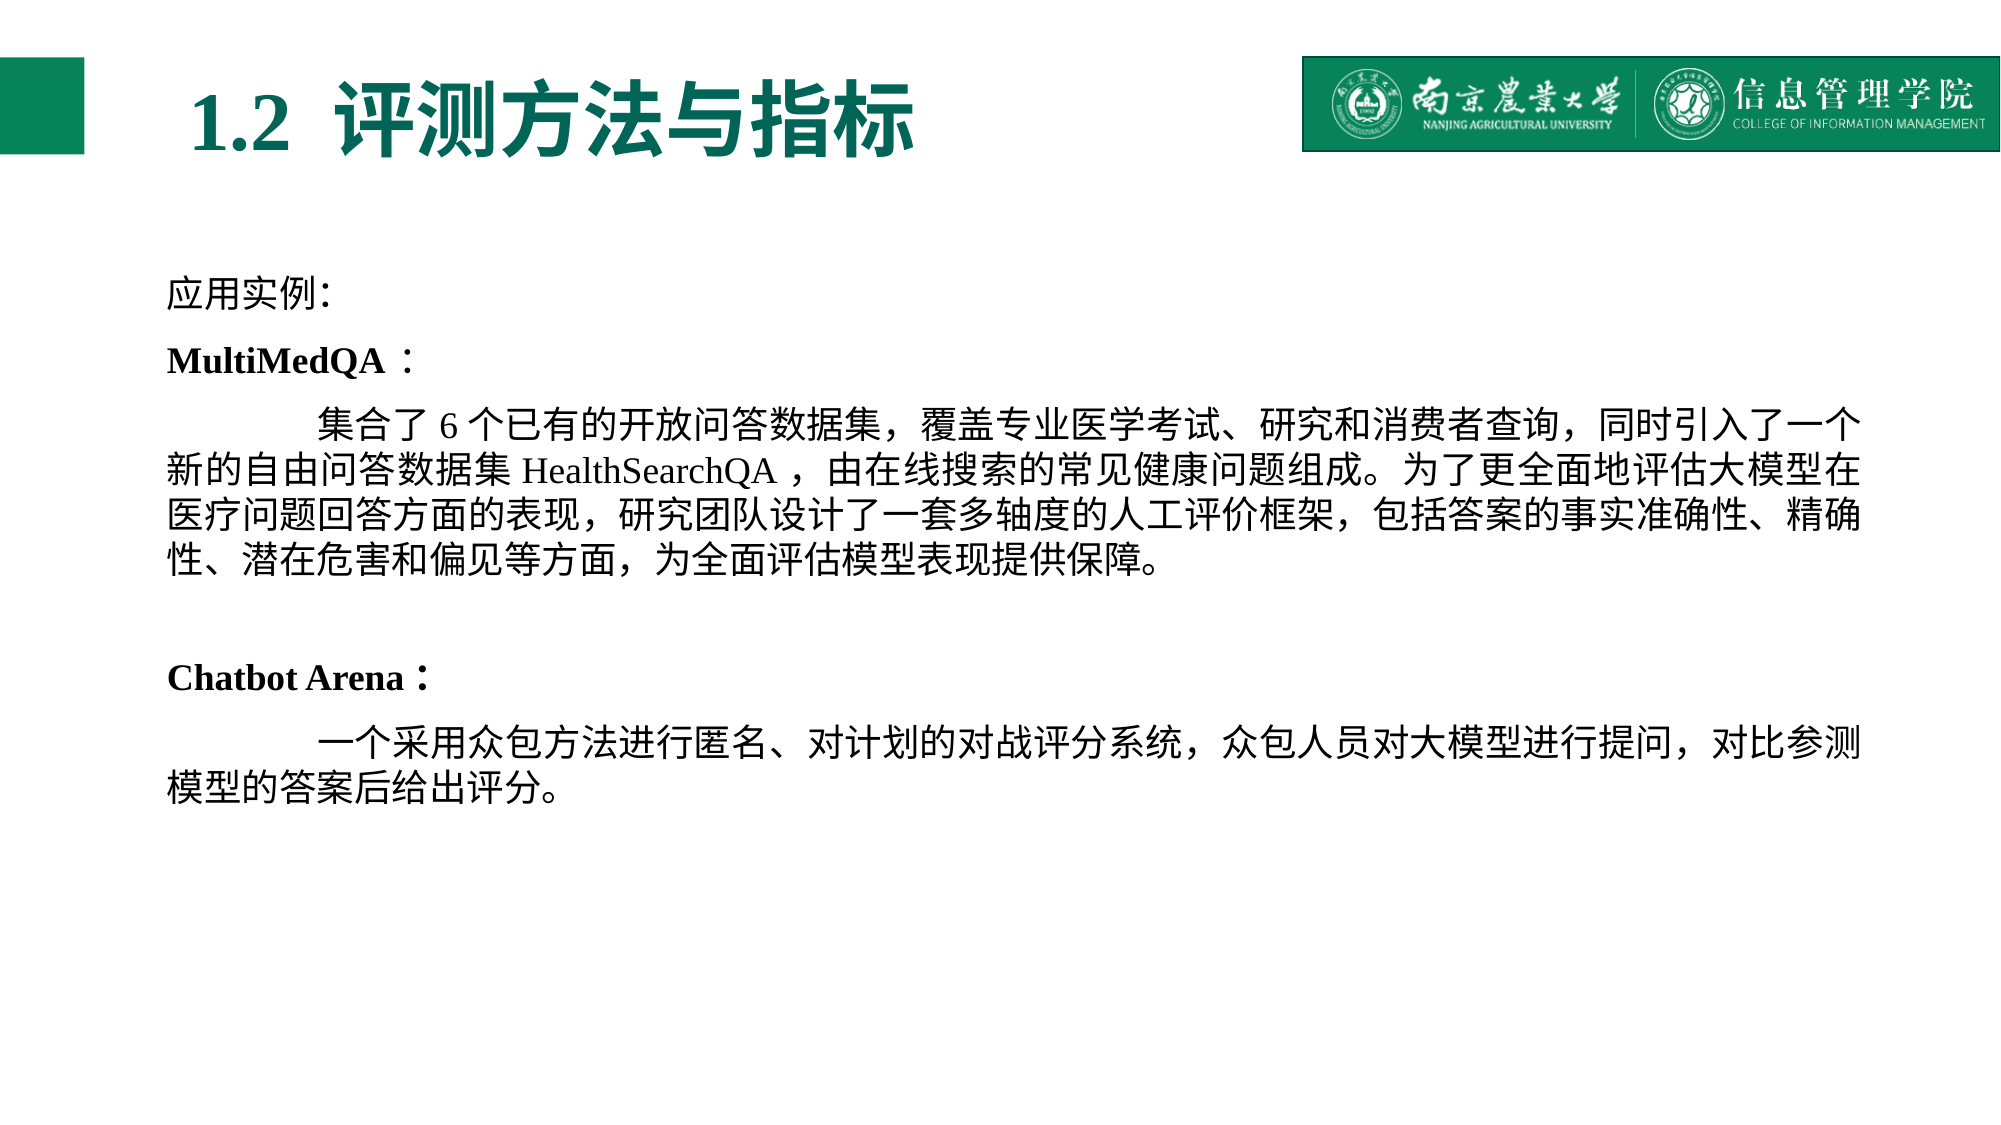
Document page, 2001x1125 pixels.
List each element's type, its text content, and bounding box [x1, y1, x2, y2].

list 应用实例： MultiMedQA ： 集合了6个已有的开放问答数据集，覆盖专业医学考试、研究和消费者查询，同时引入了一个新的自由问答数据集HealthSearchQA，由在线搜索的常见健康问题组成。为了更全面地评估大模型在医疗问题回答方面的表现，研究团队设计了一套多轴度的人工评价框架，包括答案的事实准确性、精确性、潜在危害和偏见等方面，为全面评估模型表现提供保障。 Chatbot Arena： 一个采用众包方法进行匿名、对计划的对战评分系统，众包人员对大模型进行提问，对比参测模型的答案后给出评分。 [151, 171, 1877, 865]
picture [1332, 68, 1985, 140]
title 1.2 评测方法与指标 [98, 32, 1248, 188]
